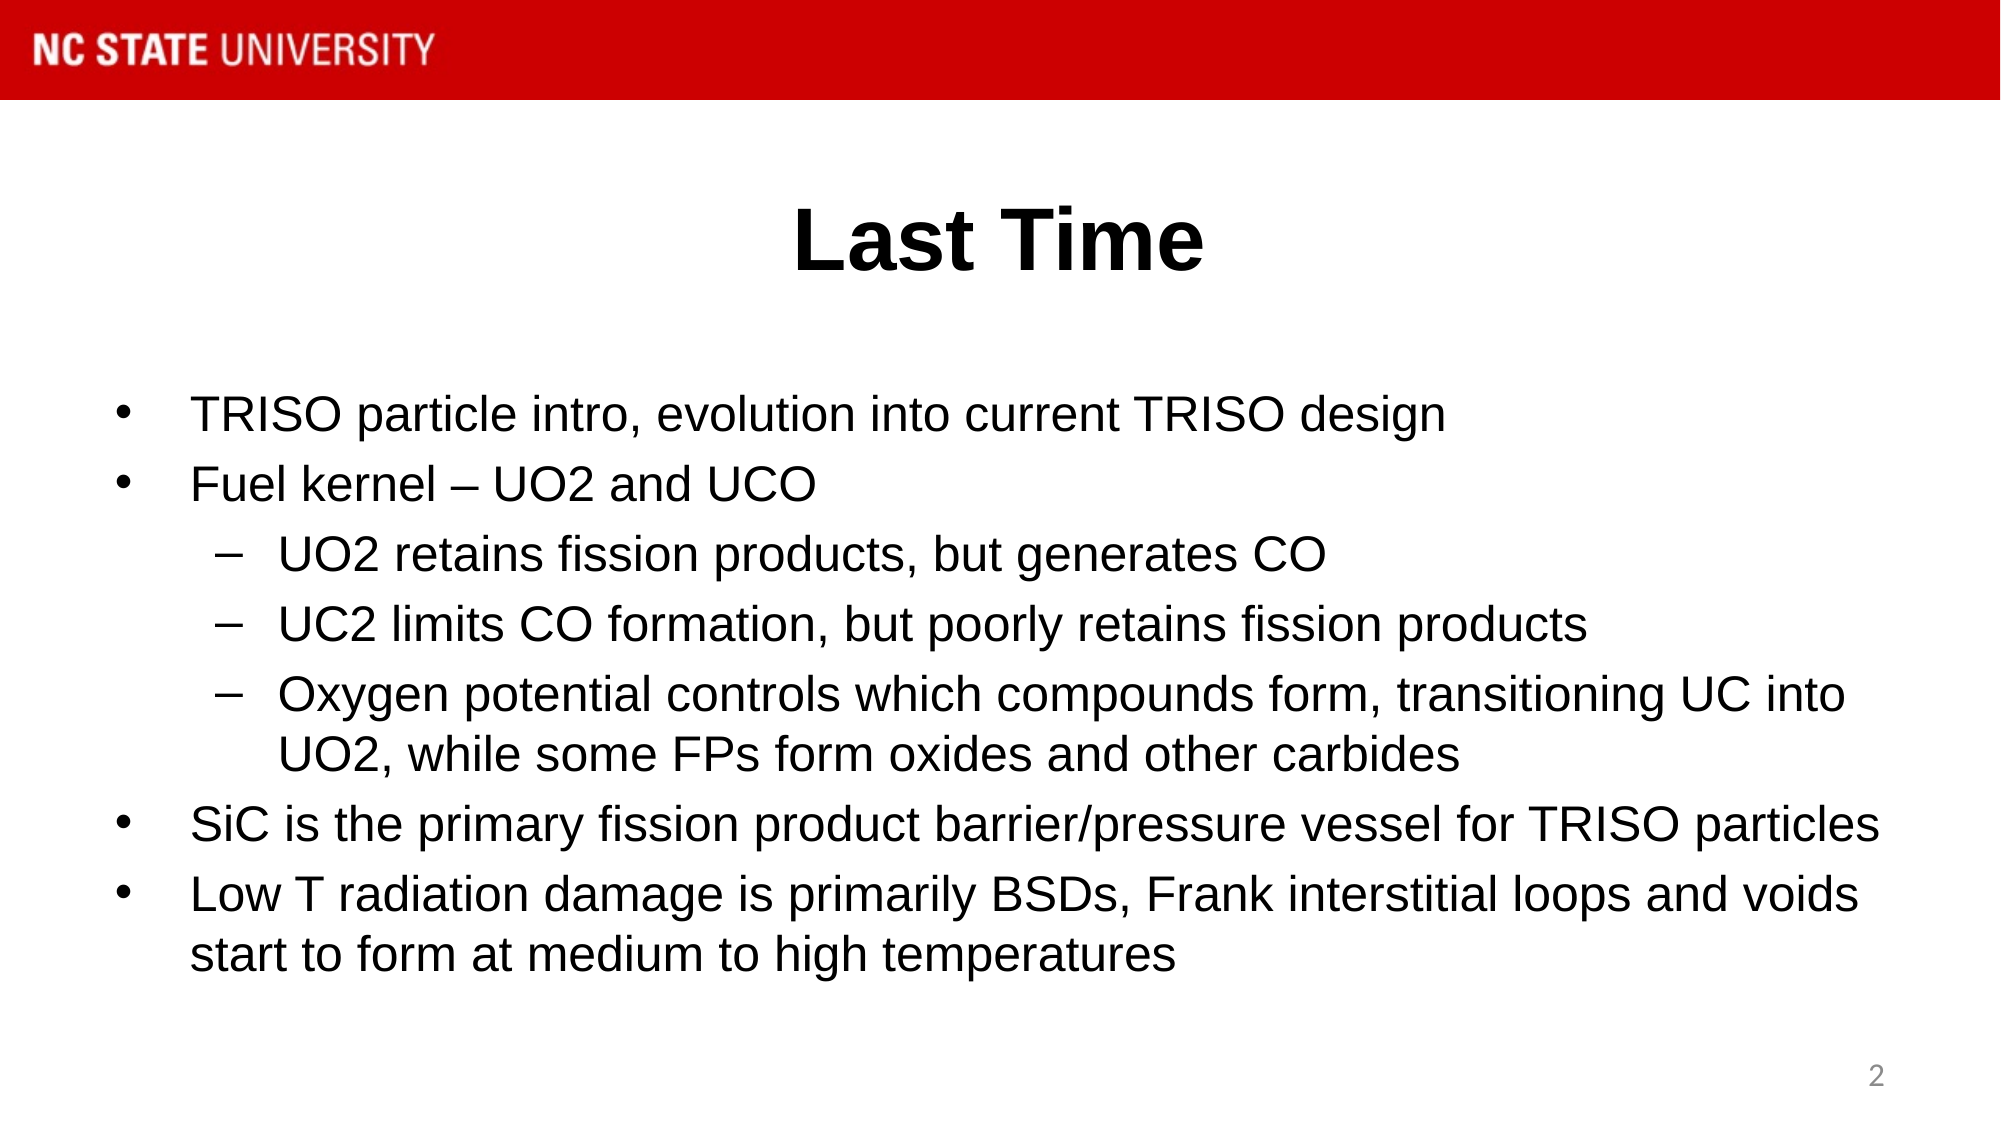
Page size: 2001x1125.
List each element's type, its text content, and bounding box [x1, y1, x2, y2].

picture [0, 0, 2001, 100]
list TRISO particle intro, evolution into current TRISO design Fuel kernel – UO2 and UCO UO2 retains fission products, but generates CO UC2 limits CO formation, but poorly retains fission products Oxygen potential controls which compounds form, transitioning UC into UO2, while some FPs form oxides and other carbides SiC is the primary fission product barrier/pressure vessel for TRISO particles Low T radiation damage is primarily BSDs, Frank interstitial loops and voids start to form at medium to high temperatures [99, 374, 1935, 1005]
slide_number 2 [1433, 1042, 1900, 1103]
title Last Time [99, 147, 1900, 323]
